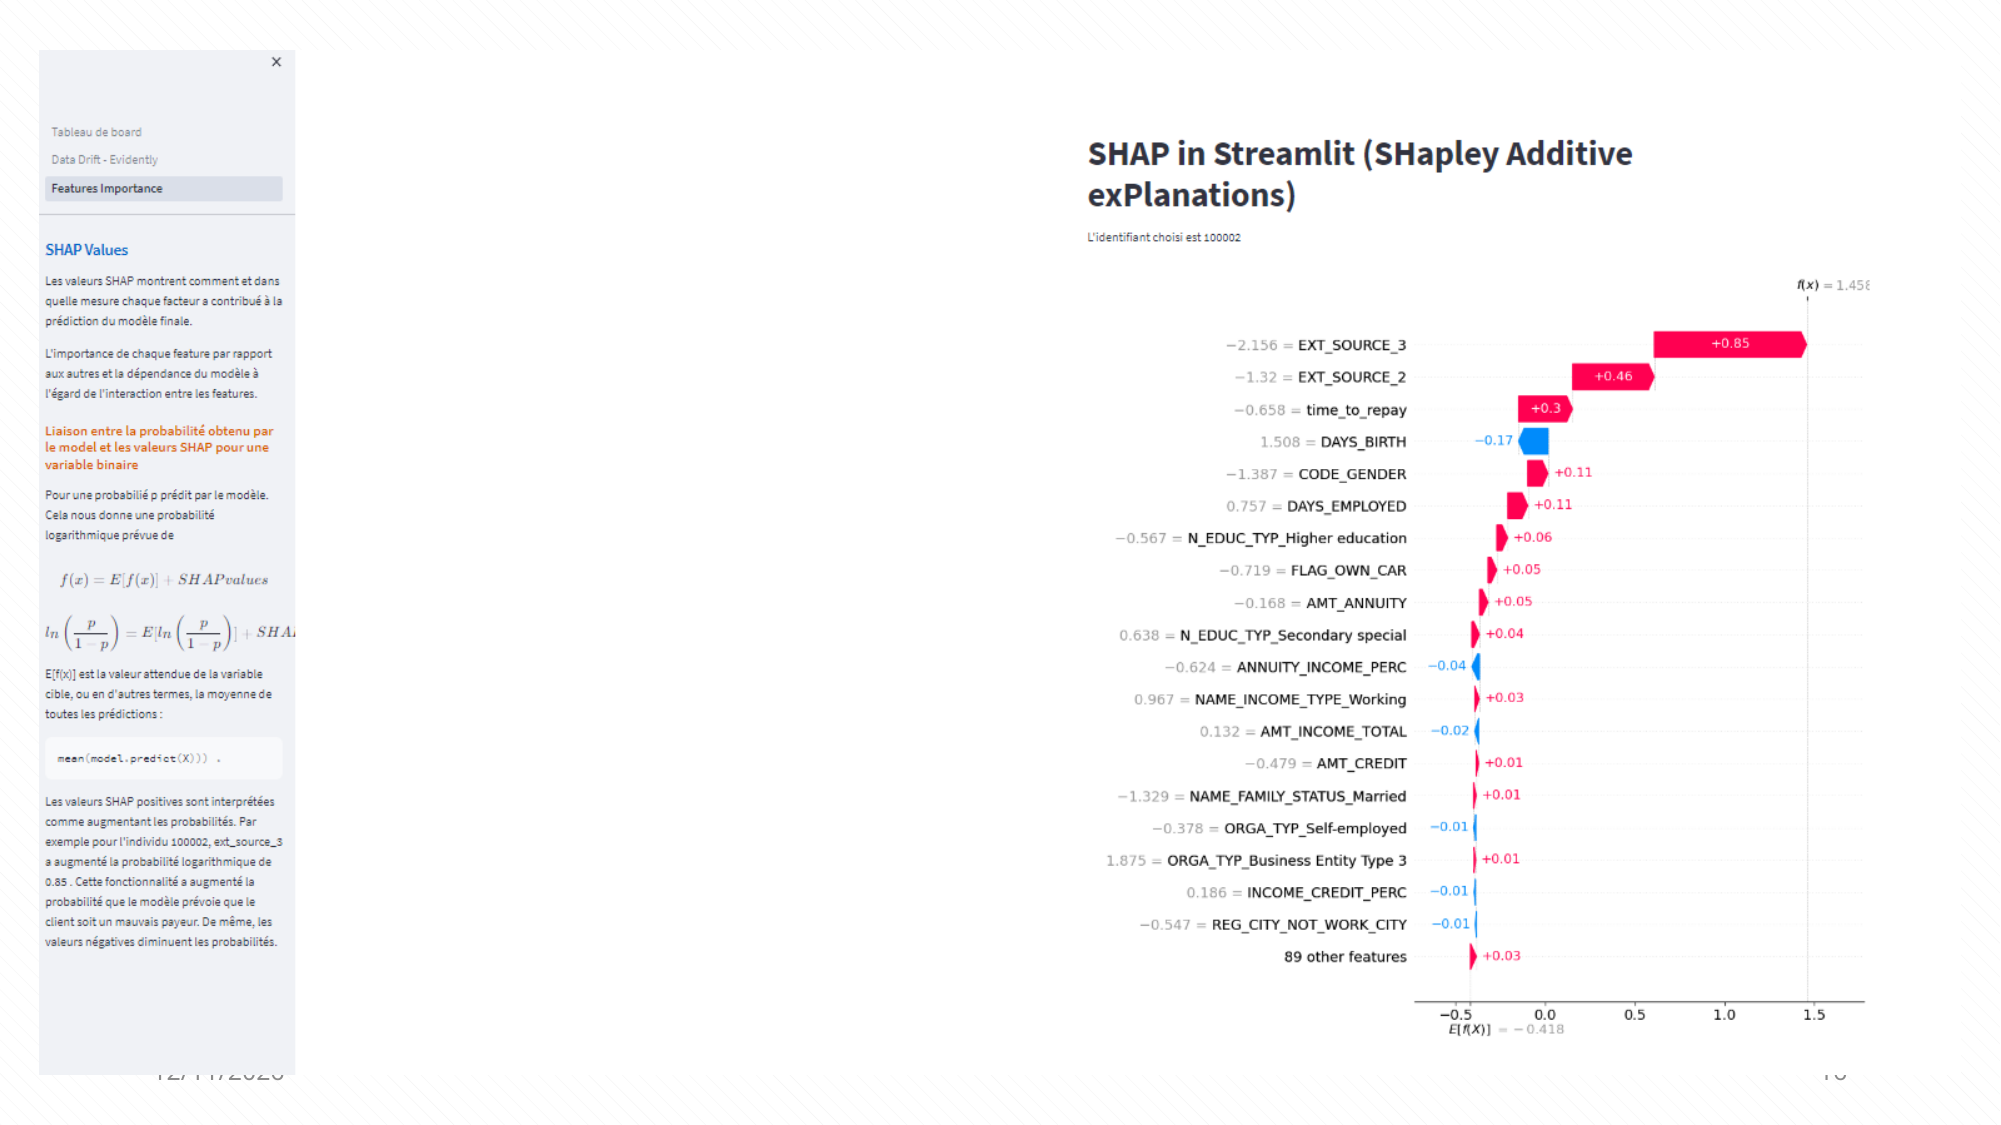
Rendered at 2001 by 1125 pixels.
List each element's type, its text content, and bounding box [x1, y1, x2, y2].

slide_number 16 [1412, 1075, 1863, 1103]
picture [39, 50, 1961, 1075]
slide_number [137, 1075, 588, 1103]
